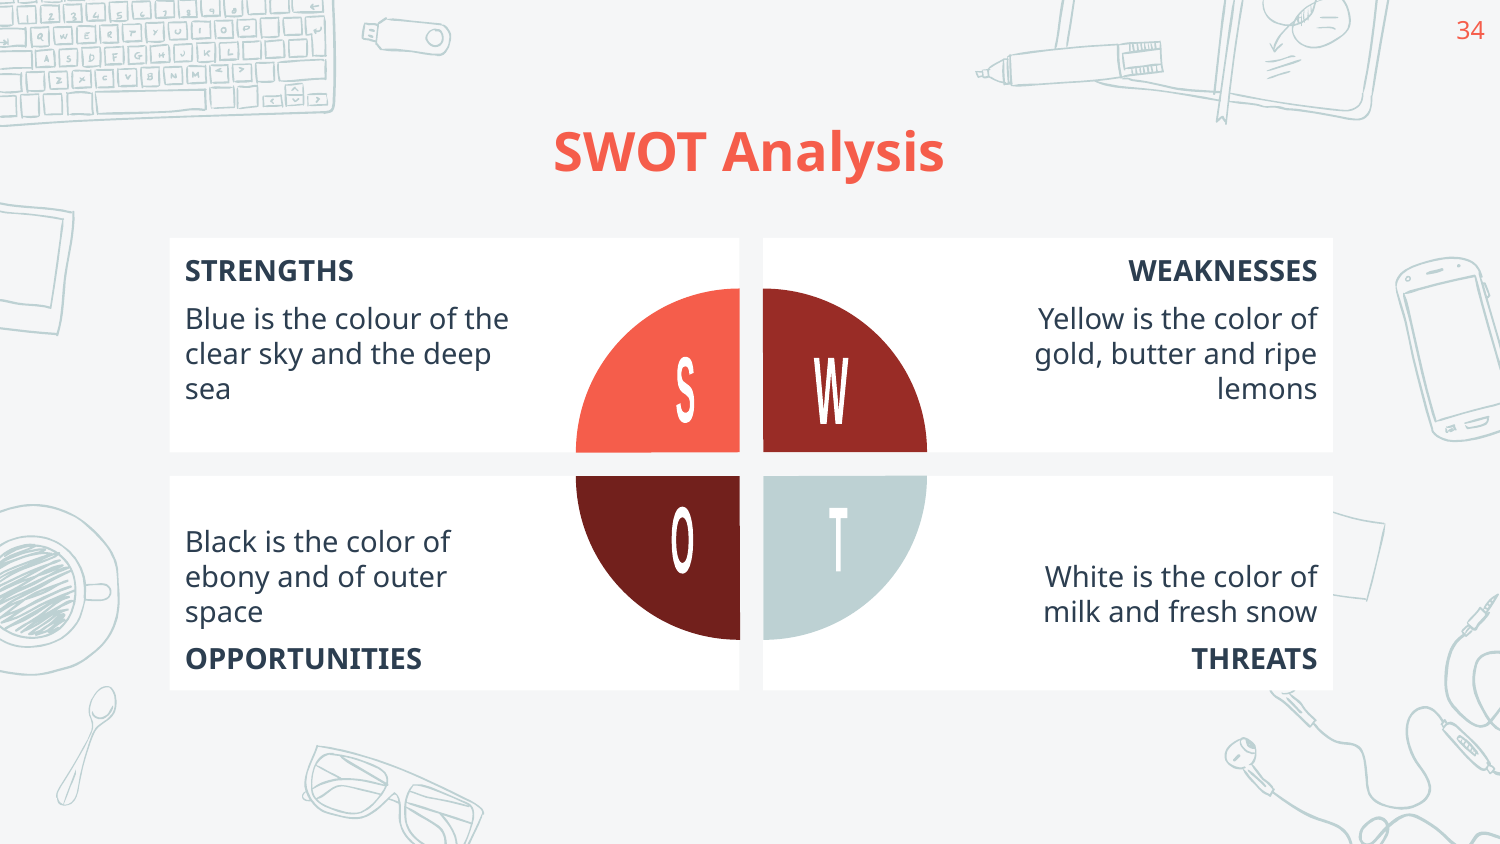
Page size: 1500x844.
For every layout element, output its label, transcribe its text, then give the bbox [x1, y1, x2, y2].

text_box [763, 475, 927, 640]
text_box WEAKNESSES Yellow is the color of gold, butter and ripe lemons [763, 237, 1333, 453]
title SWOT Analysis [185, 102, 1315, 198]
slide_number 34 [1435, 0, 1500, 53]
text_box White is the color of milk and fresh snow THREATS [763, 475, 1333, 691]
text_box [575, 476, 741, 640]
text_box Black is the color of ebony and of outer space OPPORTUNITIES [169, 475, 740, 691]
text_box STRENGTHS Blue is the colour of the clear sky and the deep sea [169, 237, 740, 453]
text_box [762, 288, 928, 453]
text_box [575, 288, 740, 453]
